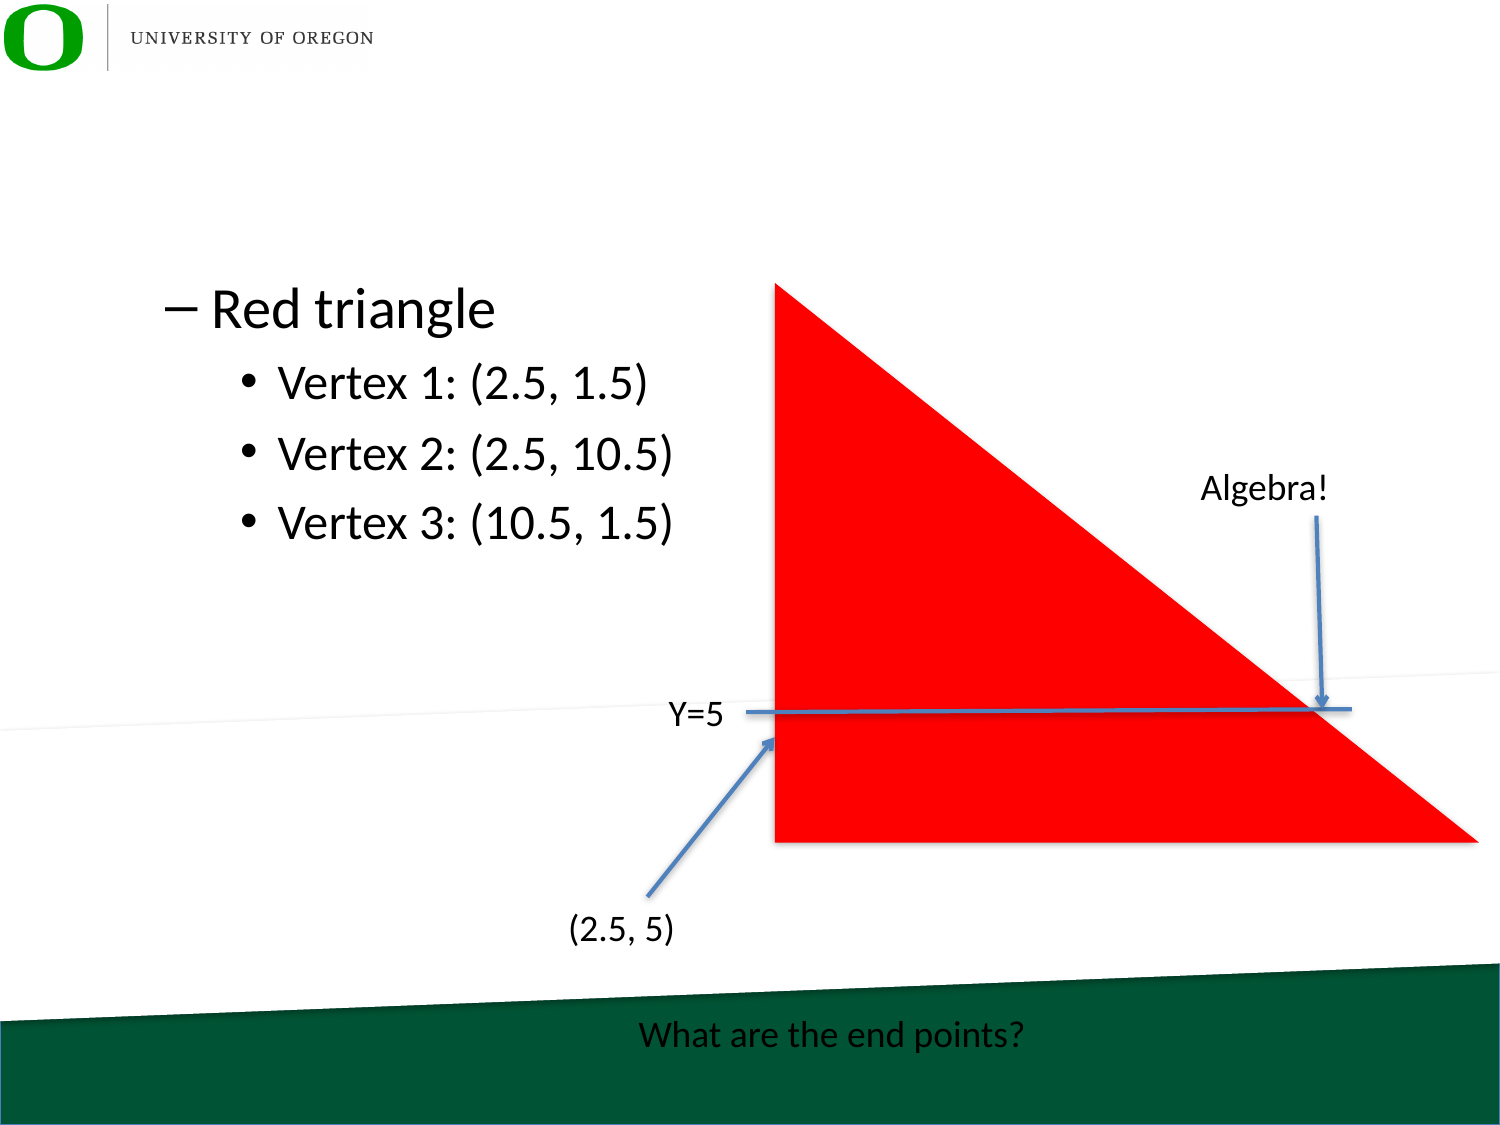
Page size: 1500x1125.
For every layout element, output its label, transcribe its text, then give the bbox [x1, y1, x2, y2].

text_box [774, 722, 1480, 844]
text_box [774, 282, 1308, 706]
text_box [745, 708, 1312, 713]
list Red triangle Vertex 1: (2.5, 1.5) Vertex 2: (2.5, 10.5) Vertex 3: (10.5, 1.5) [75, 262, 1425, 1005]
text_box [647, 736, 776, 898]
text_box Algebra! [1185, 455, 1345, 515]
text_box Y=5 [653, 681, 740, 735]
picture [4, 4, 373, 71]
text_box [1316, 515, 1323, 710]
text_box (2.5, 5) [553, 896, 690, 957]
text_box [1327, 708, 1353, 713]
text_box What are the end points? [623, 1002, 1042, 1063]
